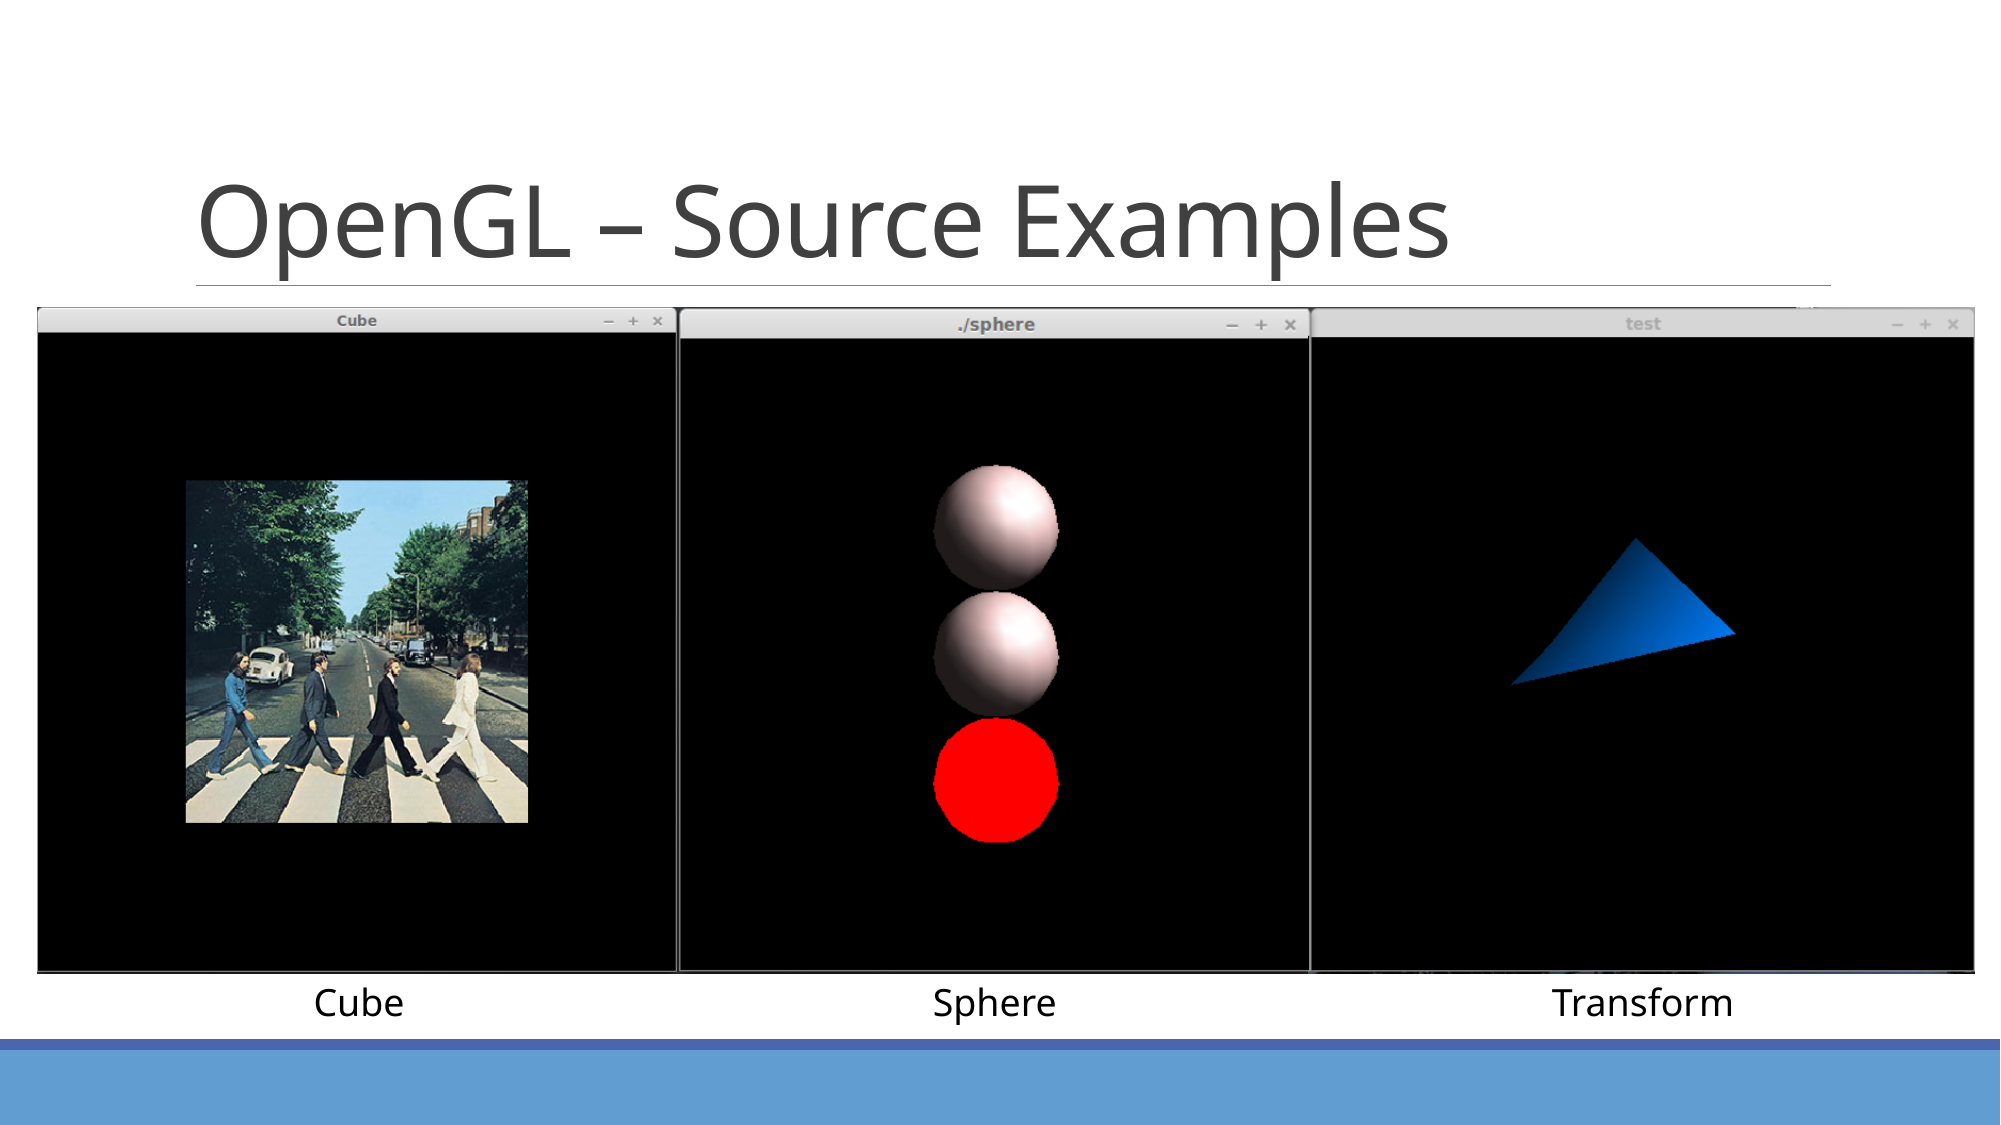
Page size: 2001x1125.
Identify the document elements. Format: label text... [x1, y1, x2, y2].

text_box Transform [1311, 981, 1975, 1032]
text_box Sphere [678, 981, 1311, 1032]
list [36, 307, 677, 975]
title OpenGL – Source Examples [180, 47, 1830, 285]
picture [677, 307, 1975, 975]
text_box Cube [42, 981, 676, 1032]
